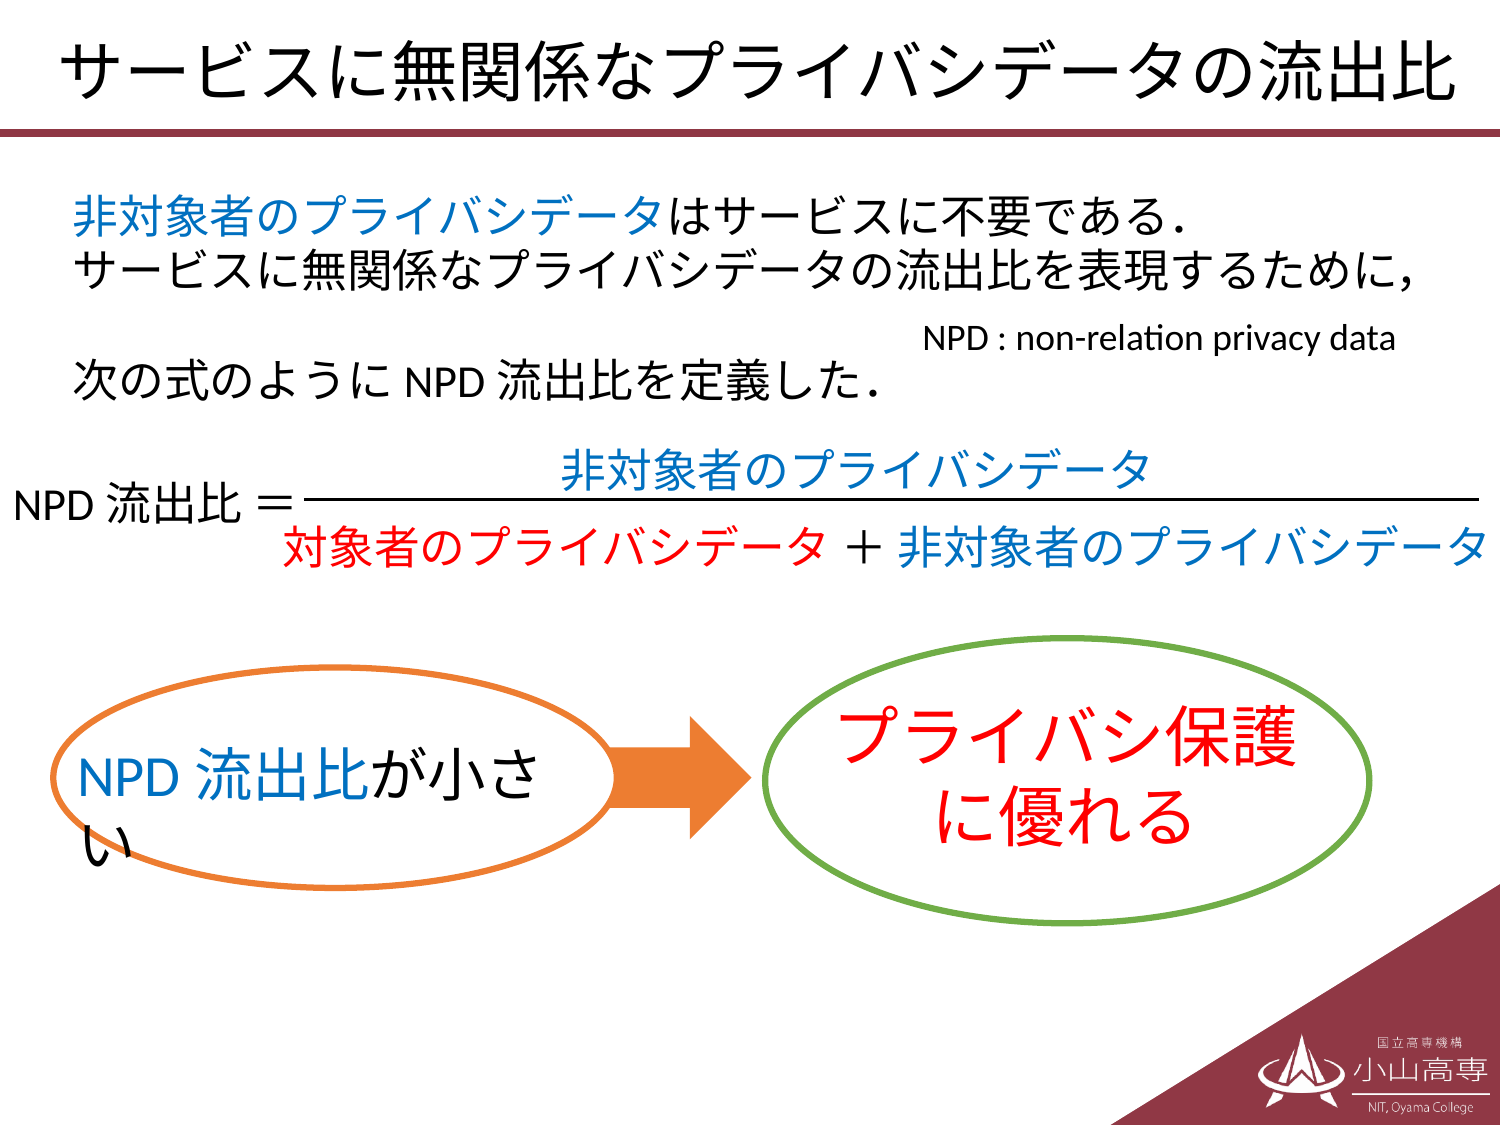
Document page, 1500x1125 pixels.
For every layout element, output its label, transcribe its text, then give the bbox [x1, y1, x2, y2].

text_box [0, 434, 1500, 583]
picture [1112, 885, 1500, 1125]
text_box NPD : non-relation privacy data [907, 305, 1446, 366]
text_box [617, 720, 749, 835]
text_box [765, 638, 1370, 924]
text_box 非対象者のプライバシデータはサービスに不要である． サービスに無関係なプライバシデータの流出比を表現するために， 次の式のようにNPD流出比を定義した． [57, 179, 1444, 415]
title サービスに無関係なプライバシデータの流出比 [42, 20, 1479, 130]
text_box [53, 667, 617, 888]
picture [0, 129, 1500, 137]
